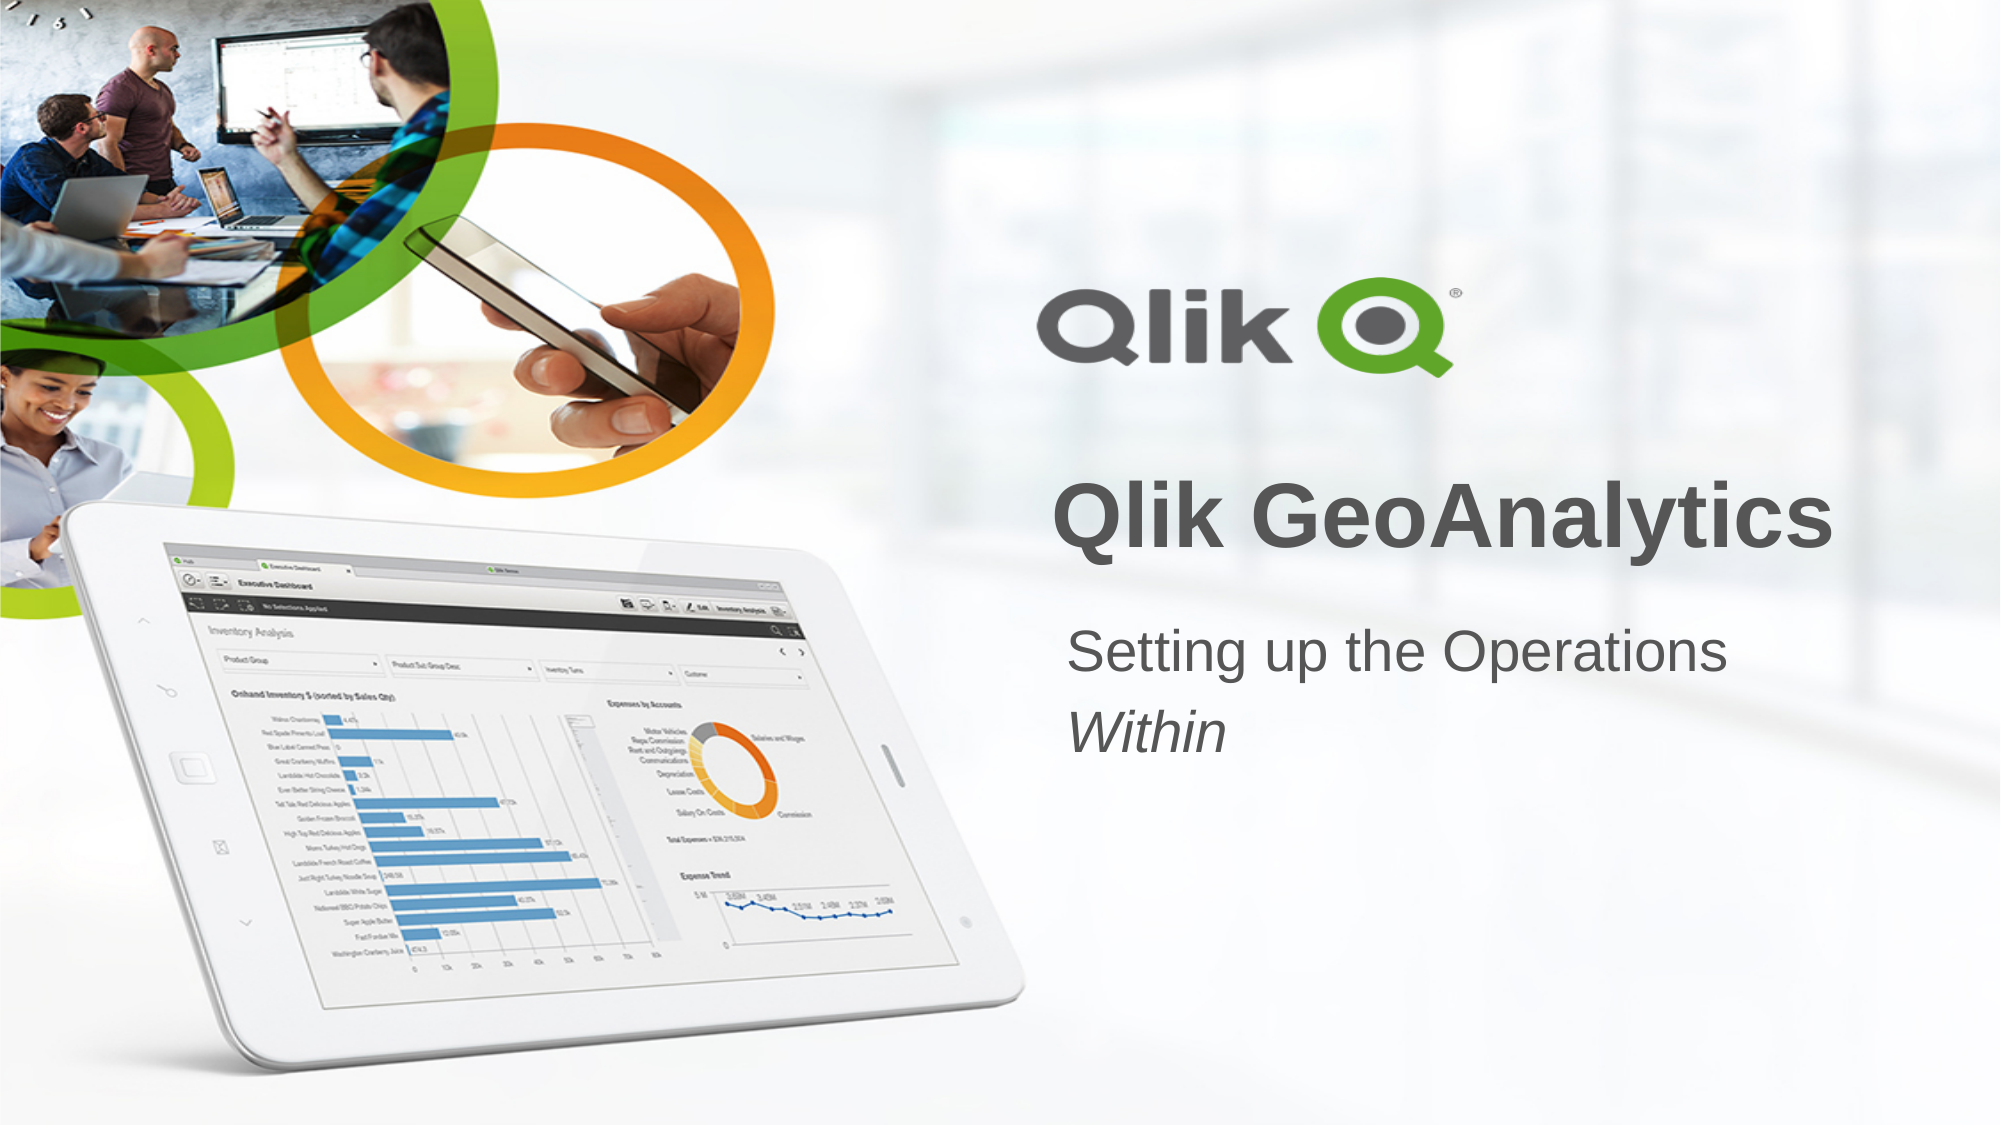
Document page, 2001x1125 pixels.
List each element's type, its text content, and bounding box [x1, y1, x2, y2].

picture [0, 0, 2001, 1125]
title Qlik GeoAnalytics [1051, 454, 2000, 566]
